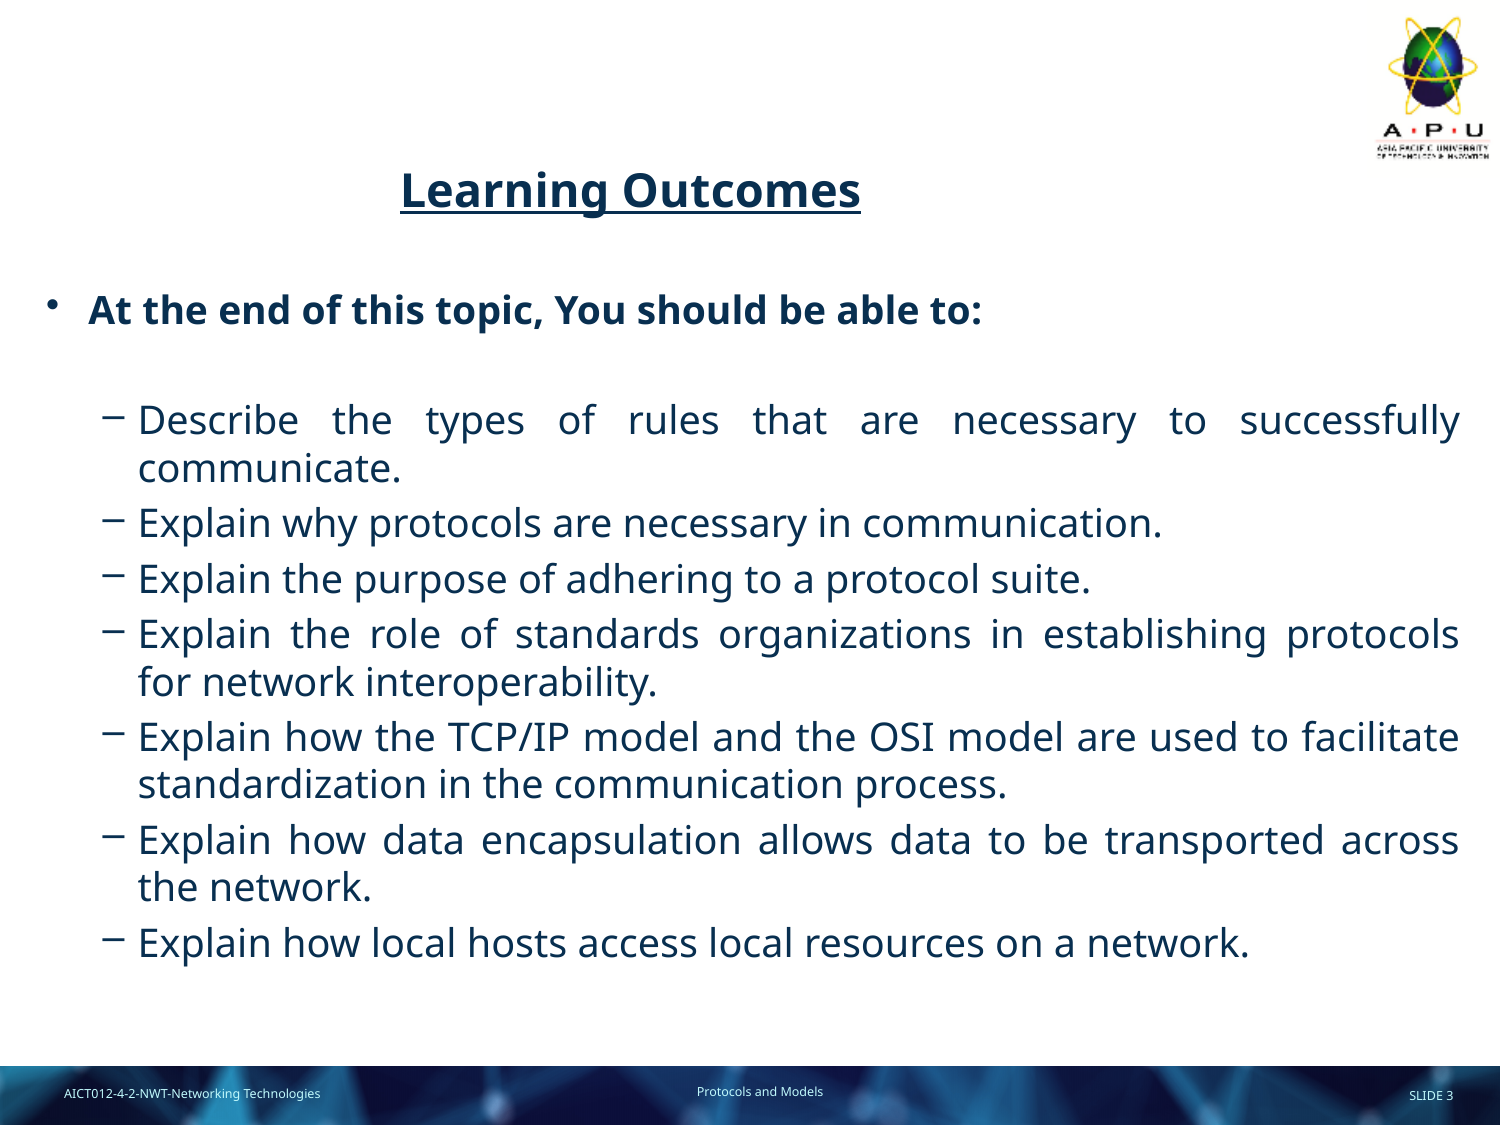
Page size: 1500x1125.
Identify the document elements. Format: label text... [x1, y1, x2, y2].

title Learning Outcomes [384, 87, 1133, 290]
picture [0, 1066, 1500, 1125]
picture [1367, 0, 1500, 178]
list At the end of this topic, You should be able to: Describe the types of rules that are necessary to successfully communicate. Explain why protocols are necessary in communication. Explain the purpose of adhering to a protocol suite. Explain the role of standards organizations in establishing protocols for network interoperability. Explain how the TCP/IP model and the OSI model are used to facilitate standardization in the communication process. Explain how data encapsulation allows data to be transported across the network. Explain how local hosts access local resources on a network. [31, 278, 1477, 1021]
